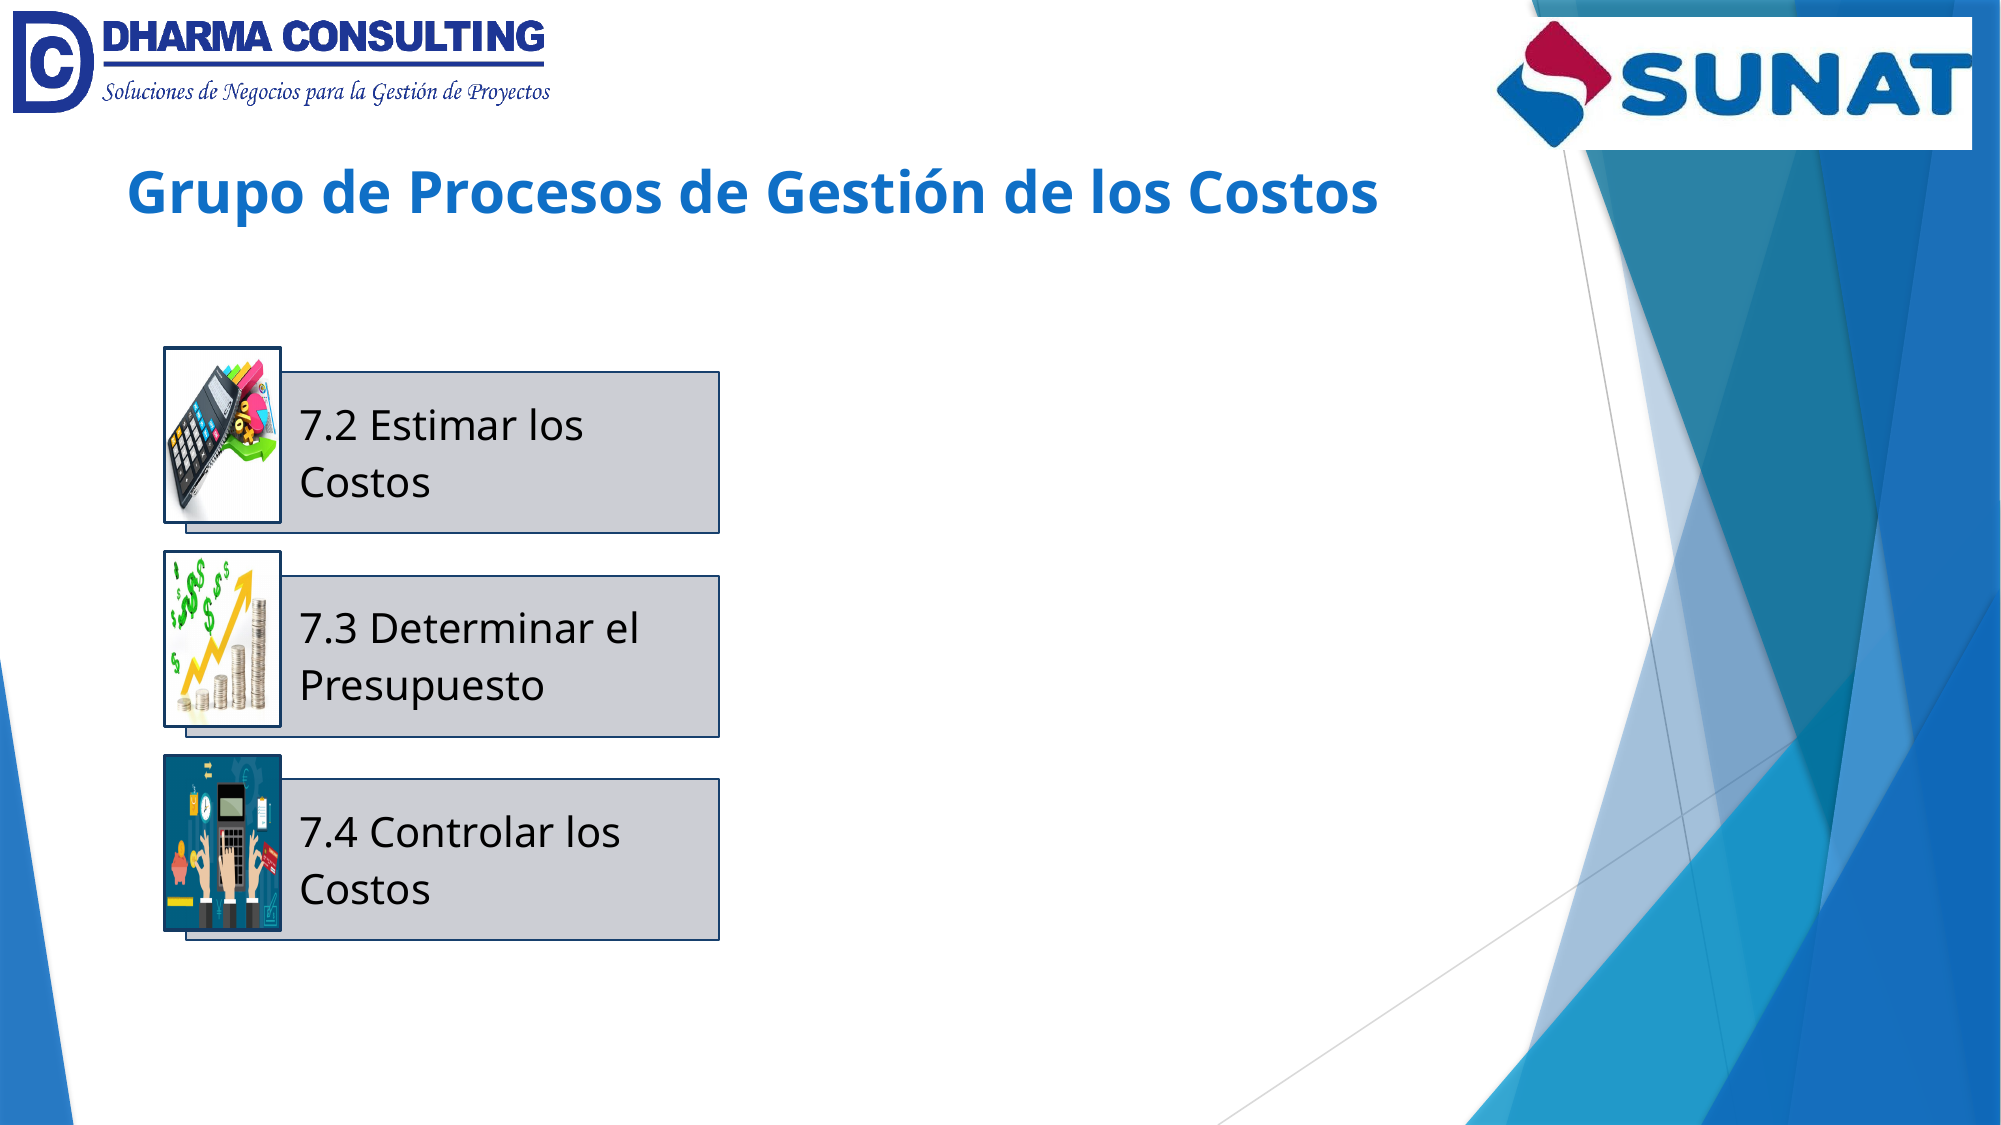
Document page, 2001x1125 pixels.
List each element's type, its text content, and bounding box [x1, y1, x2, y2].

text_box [163, 310, 1498, 978]
picture [13, 11, 550, 113]
text_box Grupo de Procesos de Gestión de los Costos [111, 147, 1551, 261]
picture [1490, 17, 1973, 150]
